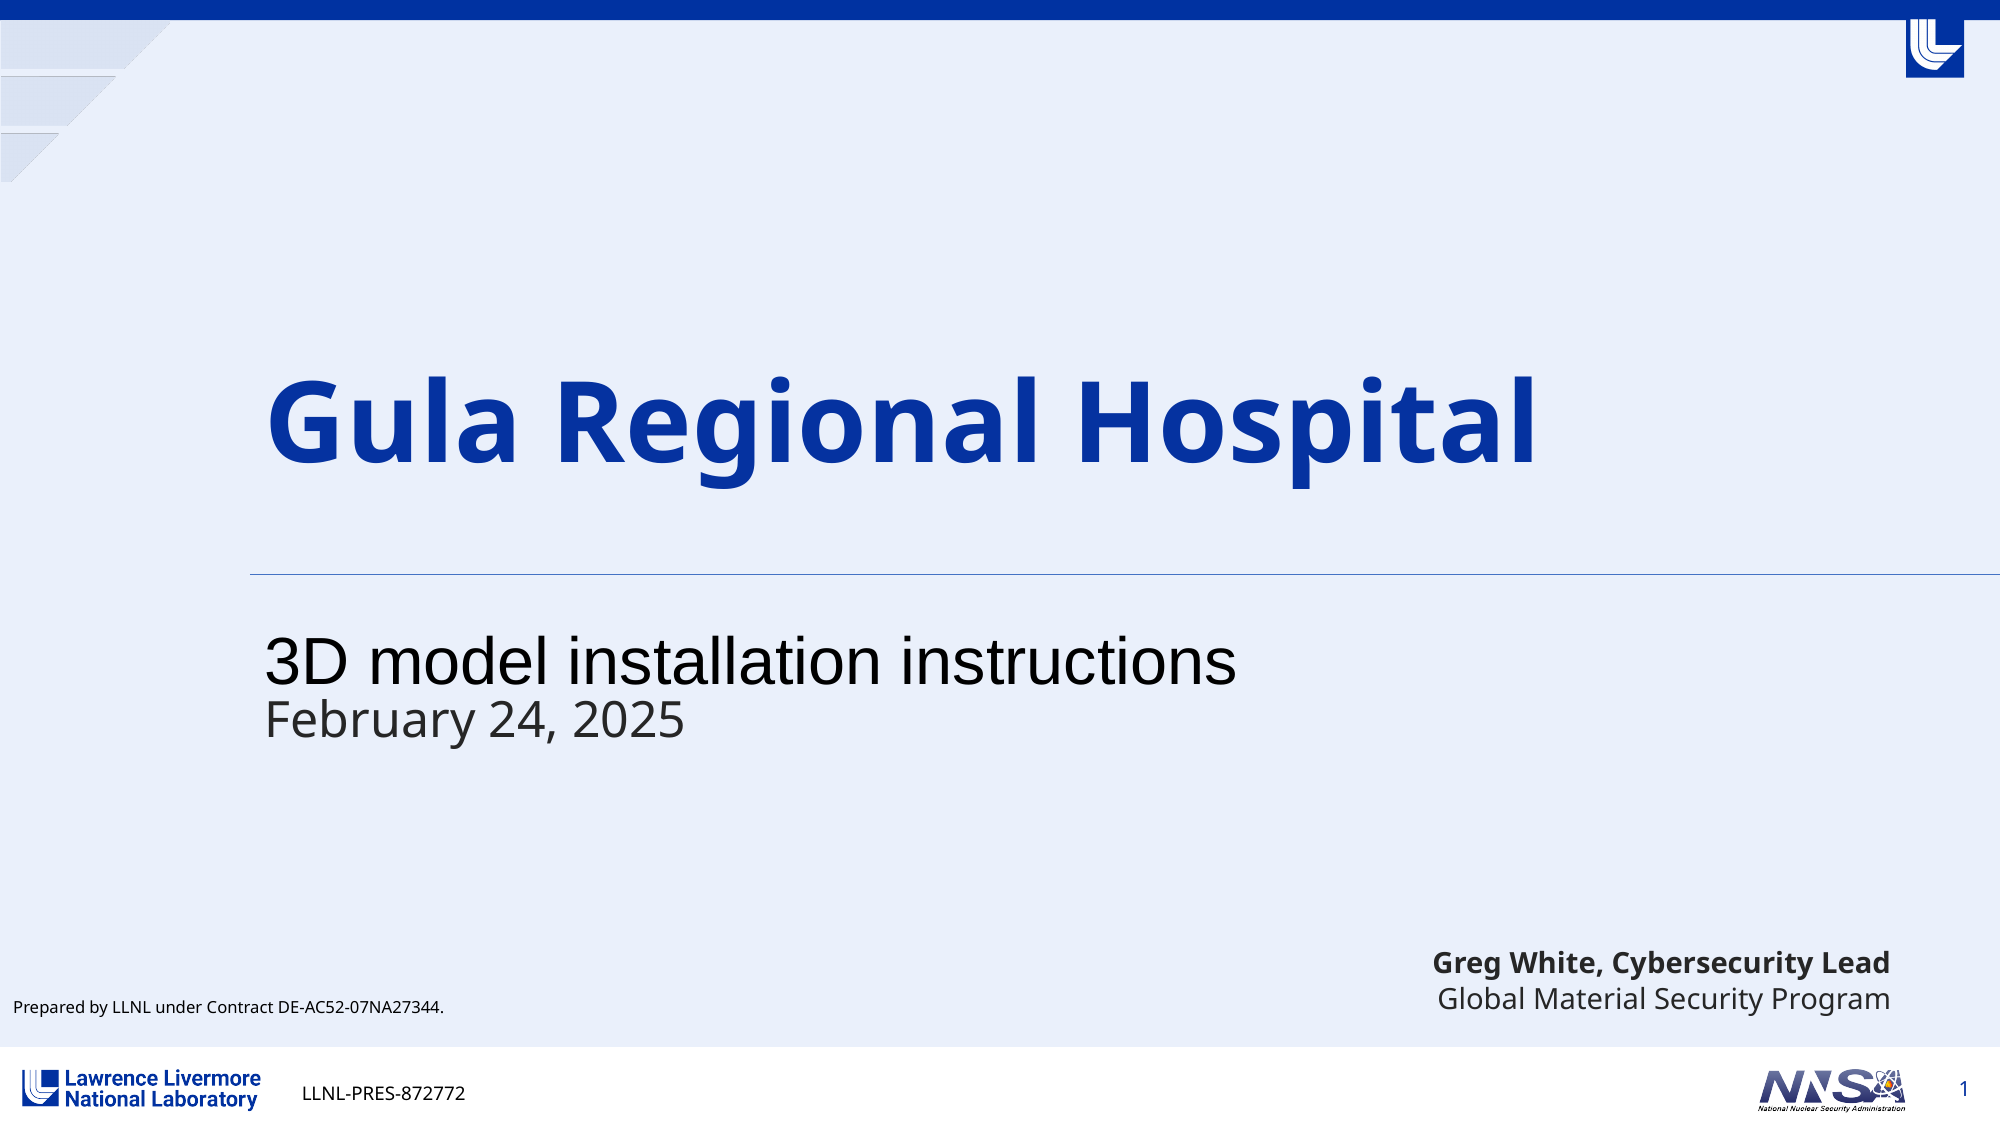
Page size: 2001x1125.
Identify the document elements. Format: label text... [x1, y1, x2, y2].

picture [18, 1064, 266, 1115]
picture [1751, 1069, 1912, 1114]
title Gula Regional Hospital [250, 276, 1751, 576]
list February 24, 2025 [249, 680, 957, 760]
list Global Material Security Program [884, 991, 1907, 1037]
subtitle 3D model installation instructions [249, 610, 1750, 680]
picture [1, 20, 170, 182]
list Greg White, Cybersecurity Lead [884, 936, 1907, 986]
picture [1898, 15, 1972, 80]
